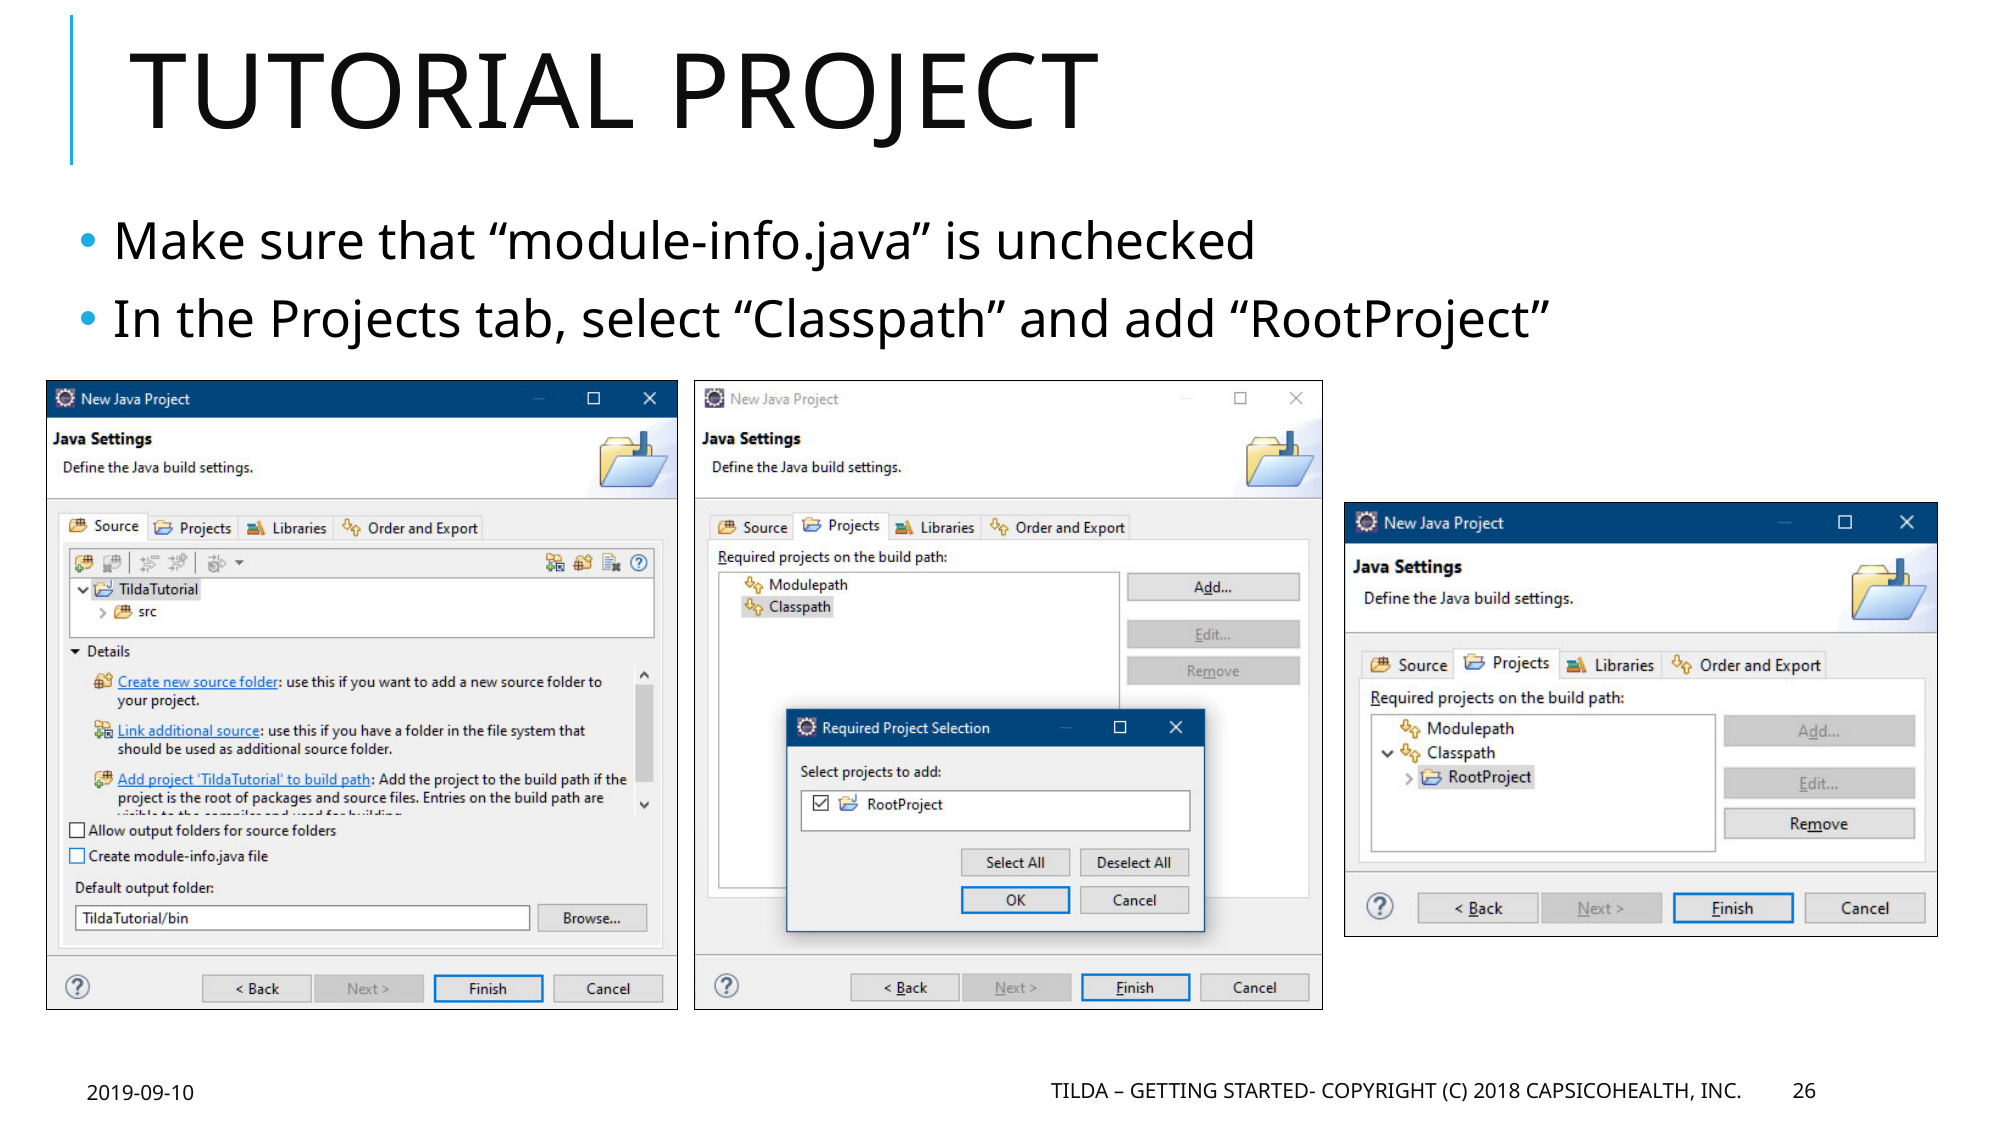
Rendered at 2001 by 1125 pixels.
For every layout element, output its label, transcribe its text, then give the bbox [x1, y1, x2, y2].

picture [694, 380, 1324, 1011]
list Make sure that “module-info.java” is unchecked In the Projects tab, select “Classpath” and add “RootProject” [71, 207, 1938, 359]
picture [1344, 501, 1938, 938]
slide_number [71, 1077, 522, 1107]
slide_number 26 [1777, 1077, 1938, 1107]
title Tutorial Project [114, 34, 1938, 163]
picture [45, 380, 678, 1011]
footer Tilda – Getting Started- Copyright (c) 2018 CapsicoHealth, Inc. [559, 1077, 1763, 1107]
